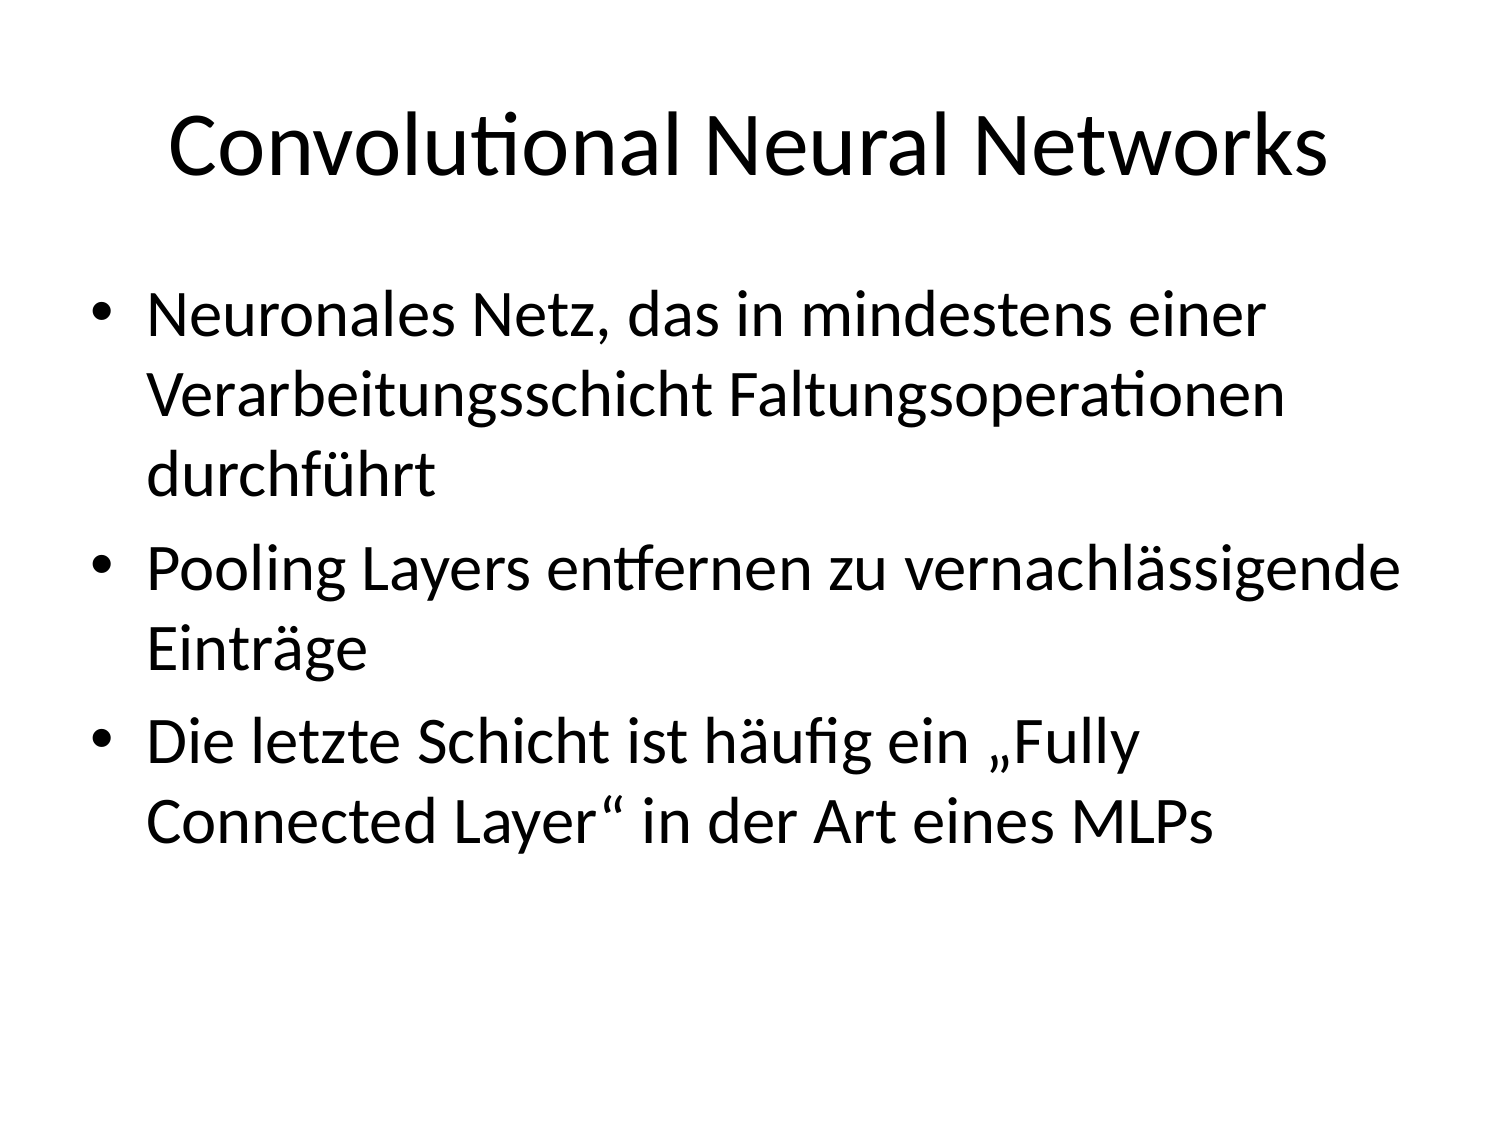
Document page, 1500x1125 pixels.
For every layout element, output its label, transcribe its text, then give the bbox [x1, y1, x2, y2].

list Neuronales Netz, das in mindestens einer Verarbeitungsschicht Faltungsoperationen durchführt Pooling Layers entfernen zu vernachlässigende Einträge Die letzte Schicht ist häufig ein „Fully Connected Layer“ in der Art eines MLPs [75, 262, 1425, 1005]
title Convolutional Neural Networks [75, 45, 1425, 233]
